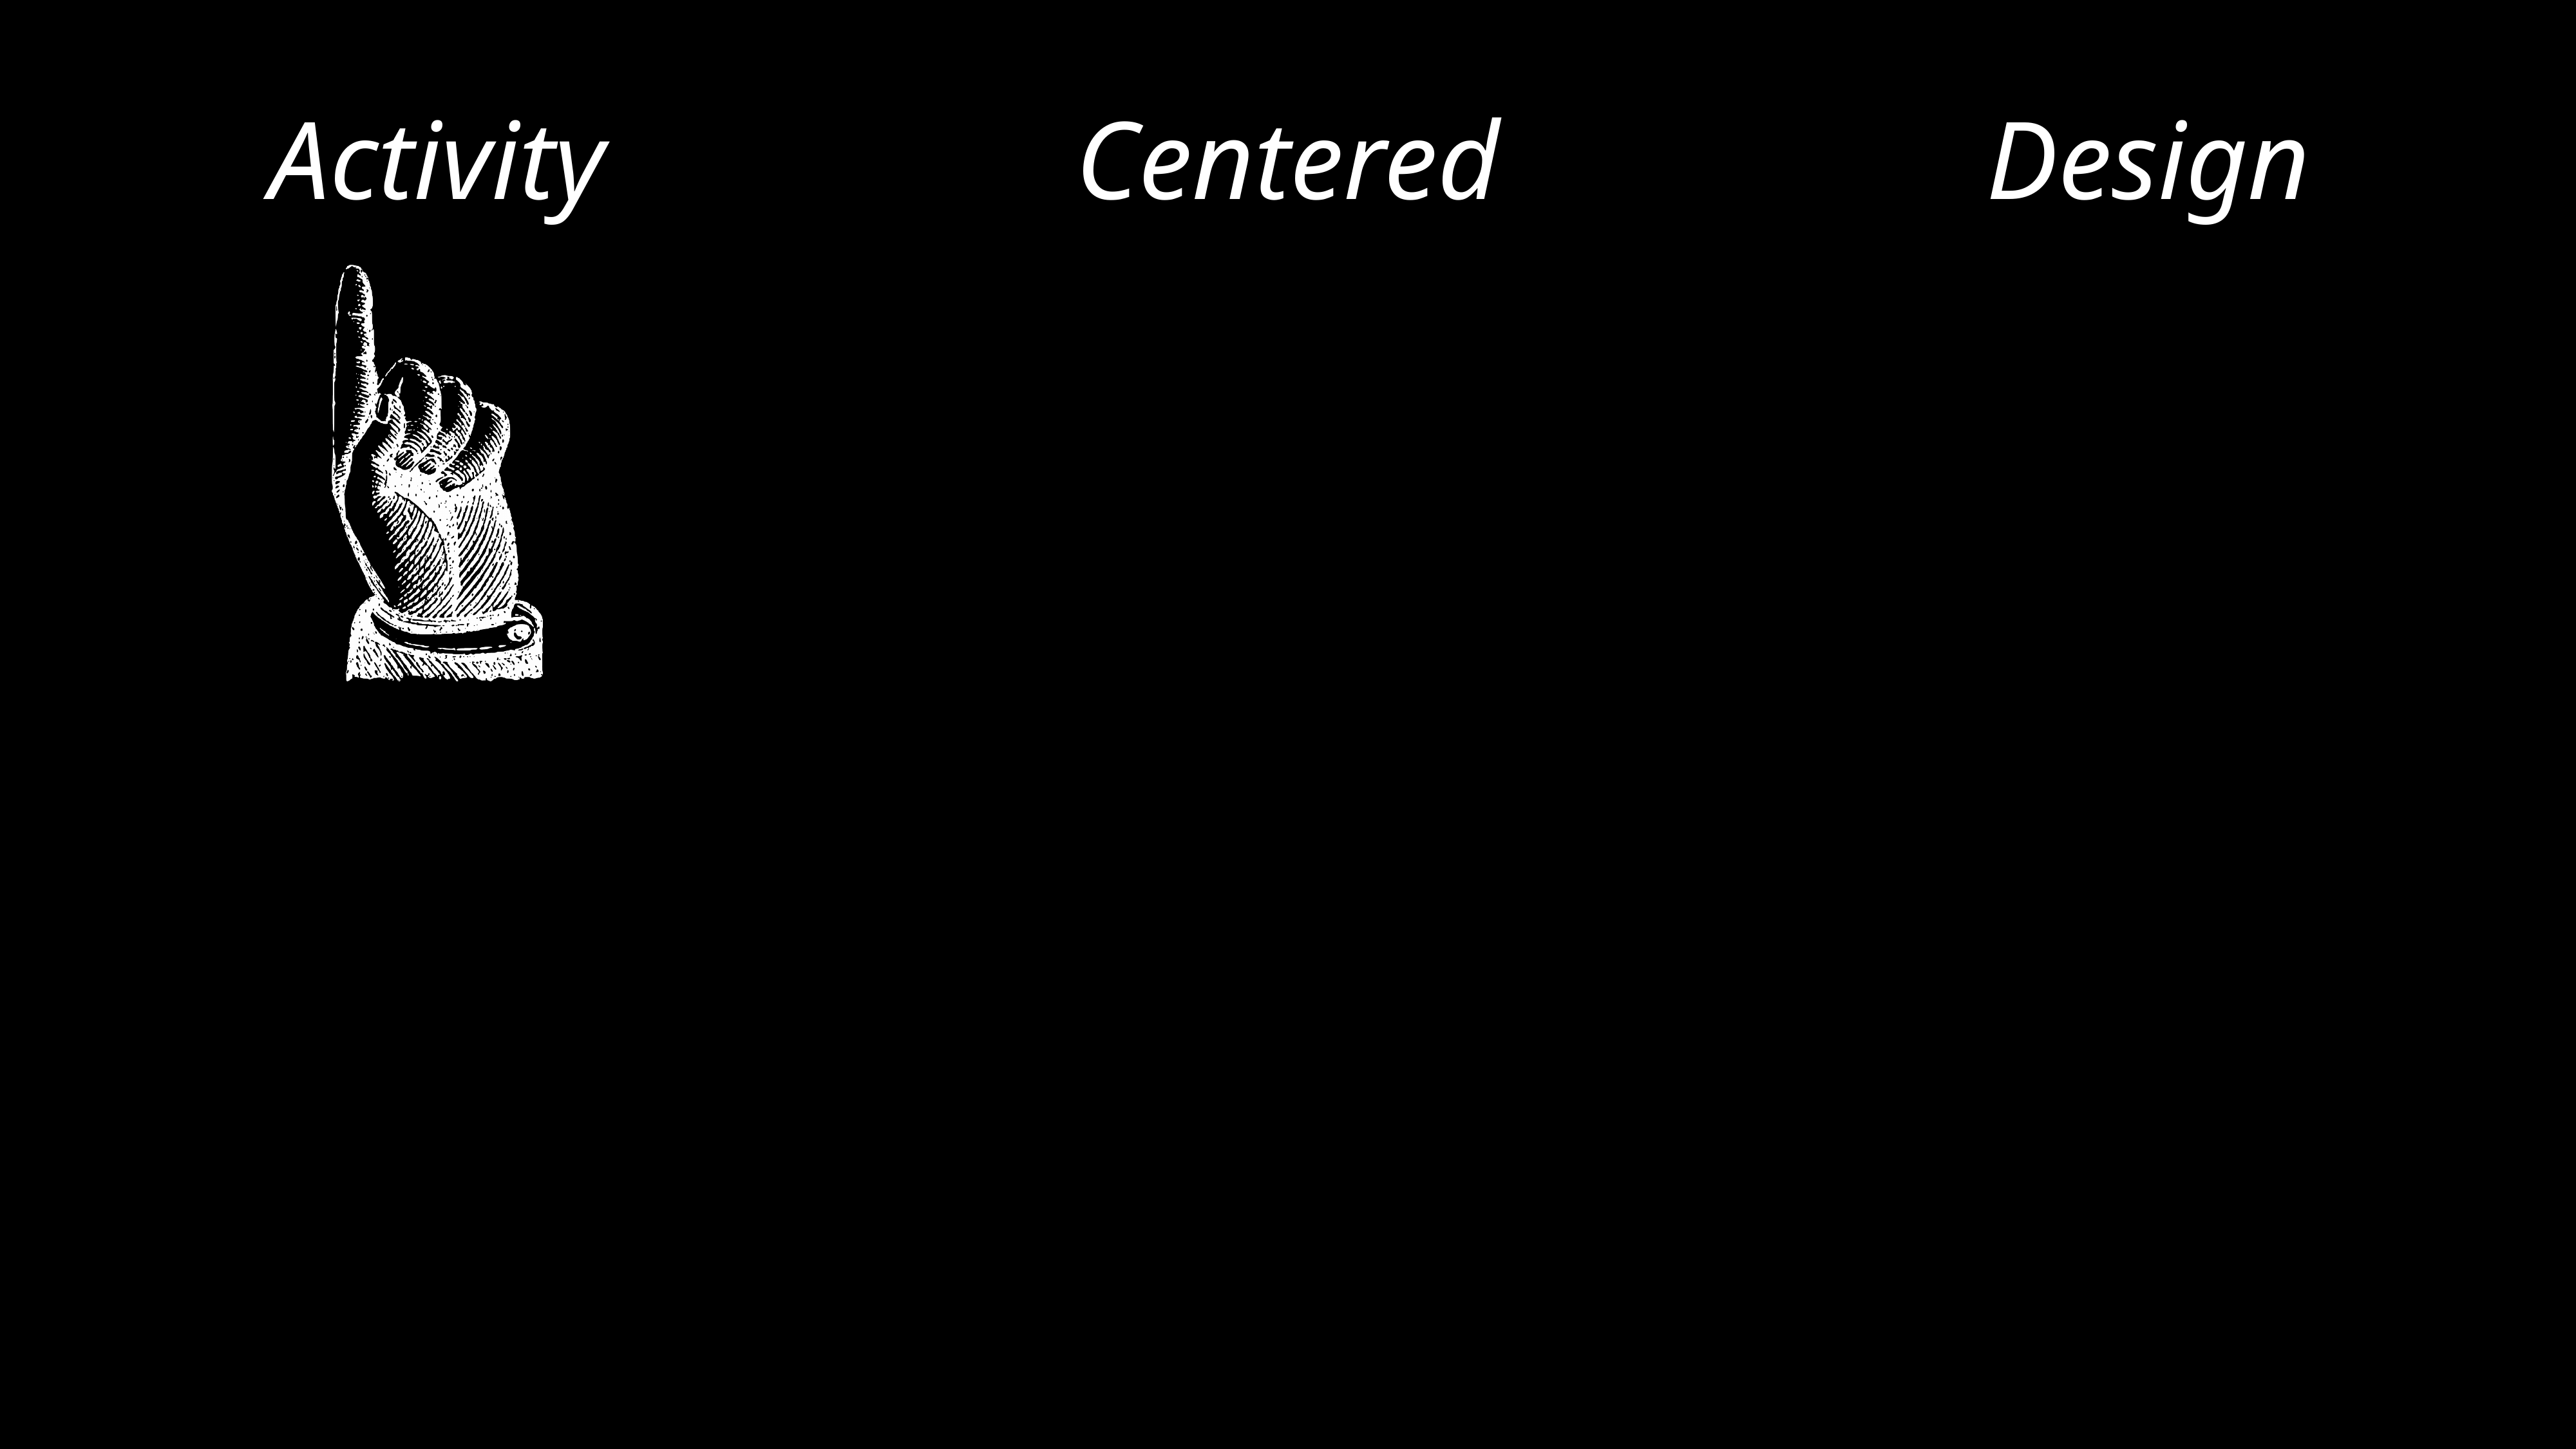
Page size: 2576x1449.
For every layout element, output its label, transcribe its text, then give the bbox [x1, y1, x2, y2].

picture [229, 265, 646, 681]
text_box Design [1981, 61, 2316, 227]
text_box Activity [264, 61, 611, 227]
text_box Centered [1070, 61, 1506, 227]
